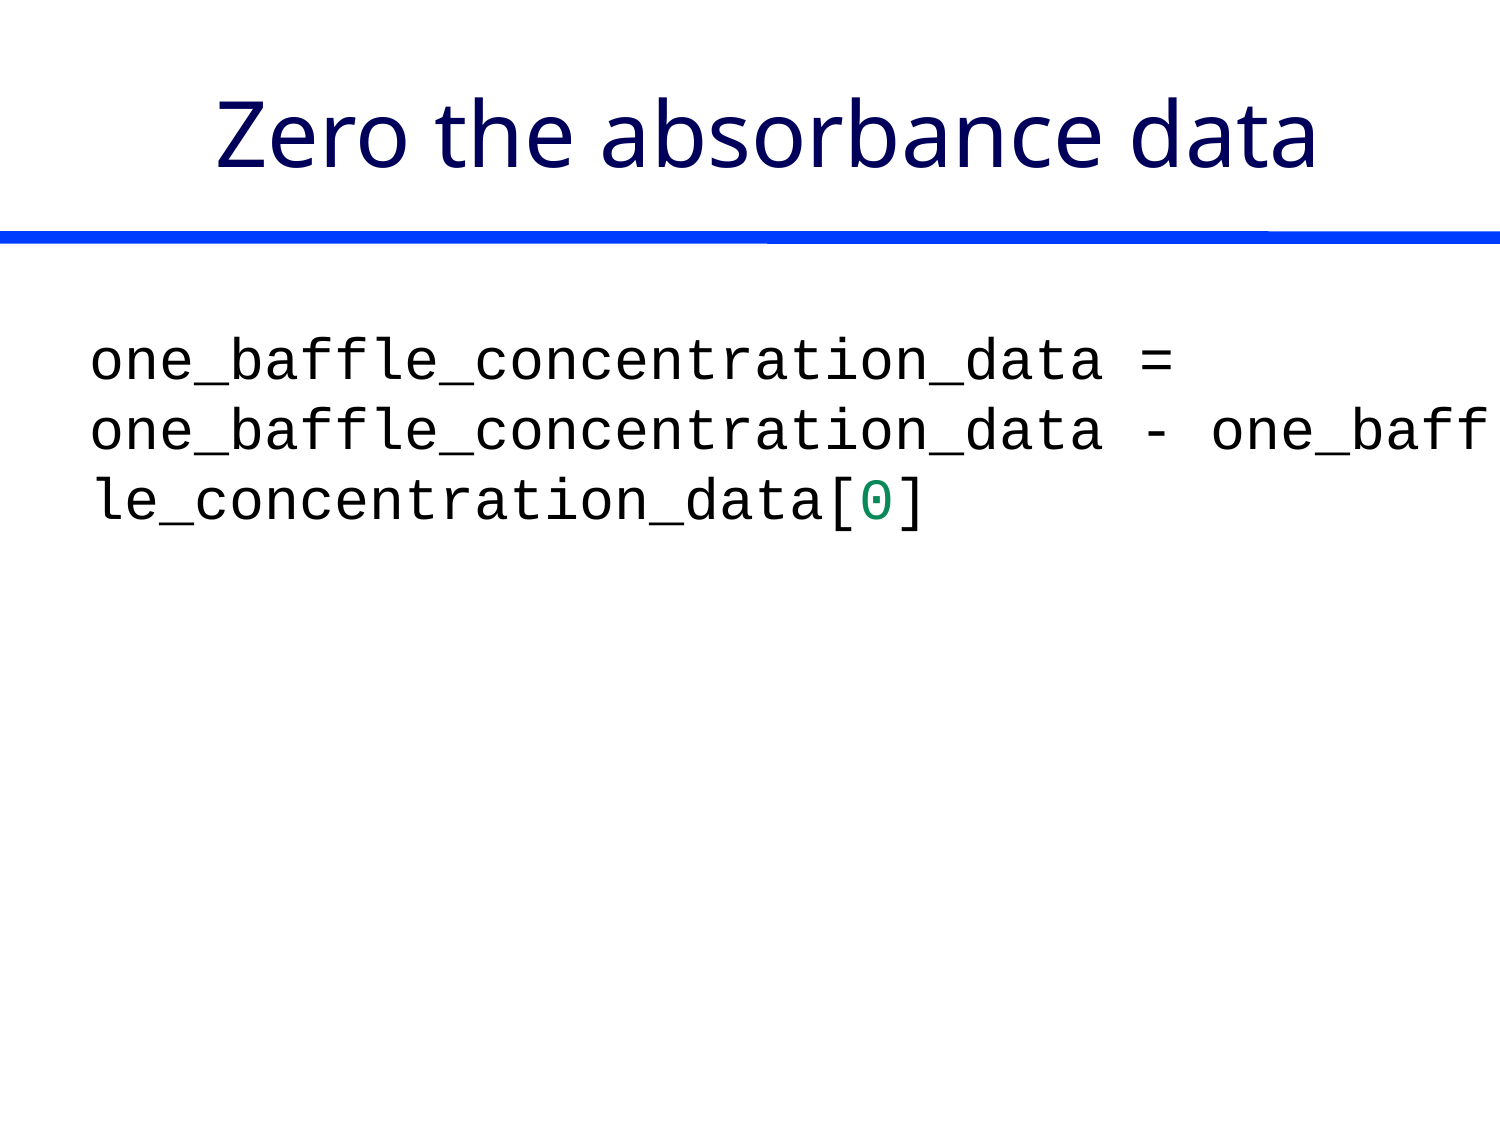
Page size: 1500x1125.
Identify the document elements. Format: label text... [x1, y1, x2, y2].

text_box one_baffle_concentration_data = one_baffle_concentration_data - one_baffle_concentration_data[0] [75, 313, 1500, 539]
title Zero the absorbance data [75, 37, 1463, 225]
